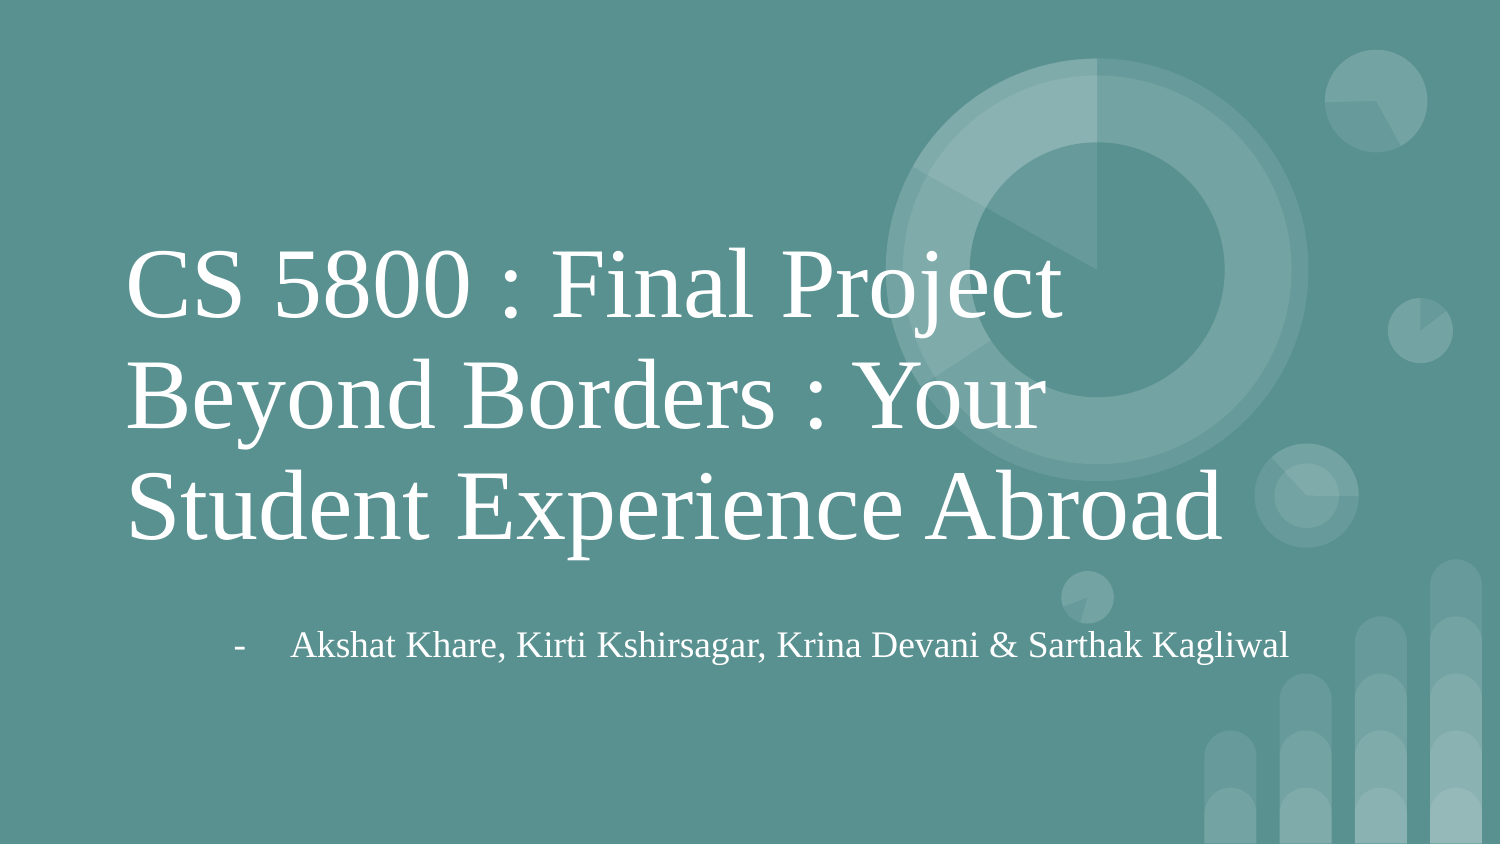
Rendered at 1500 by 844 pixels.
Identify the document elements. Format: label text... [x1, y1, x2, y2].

subtitle Akshat Khare, Kirti Kshirsagar, Krina Devani & Sarthak Kagliwal [200, 609, 1468, 729]
title CS 5800 : Final Project Beyond Borders : Your Student Experience Abroad [110, 213, 1317, 577]
